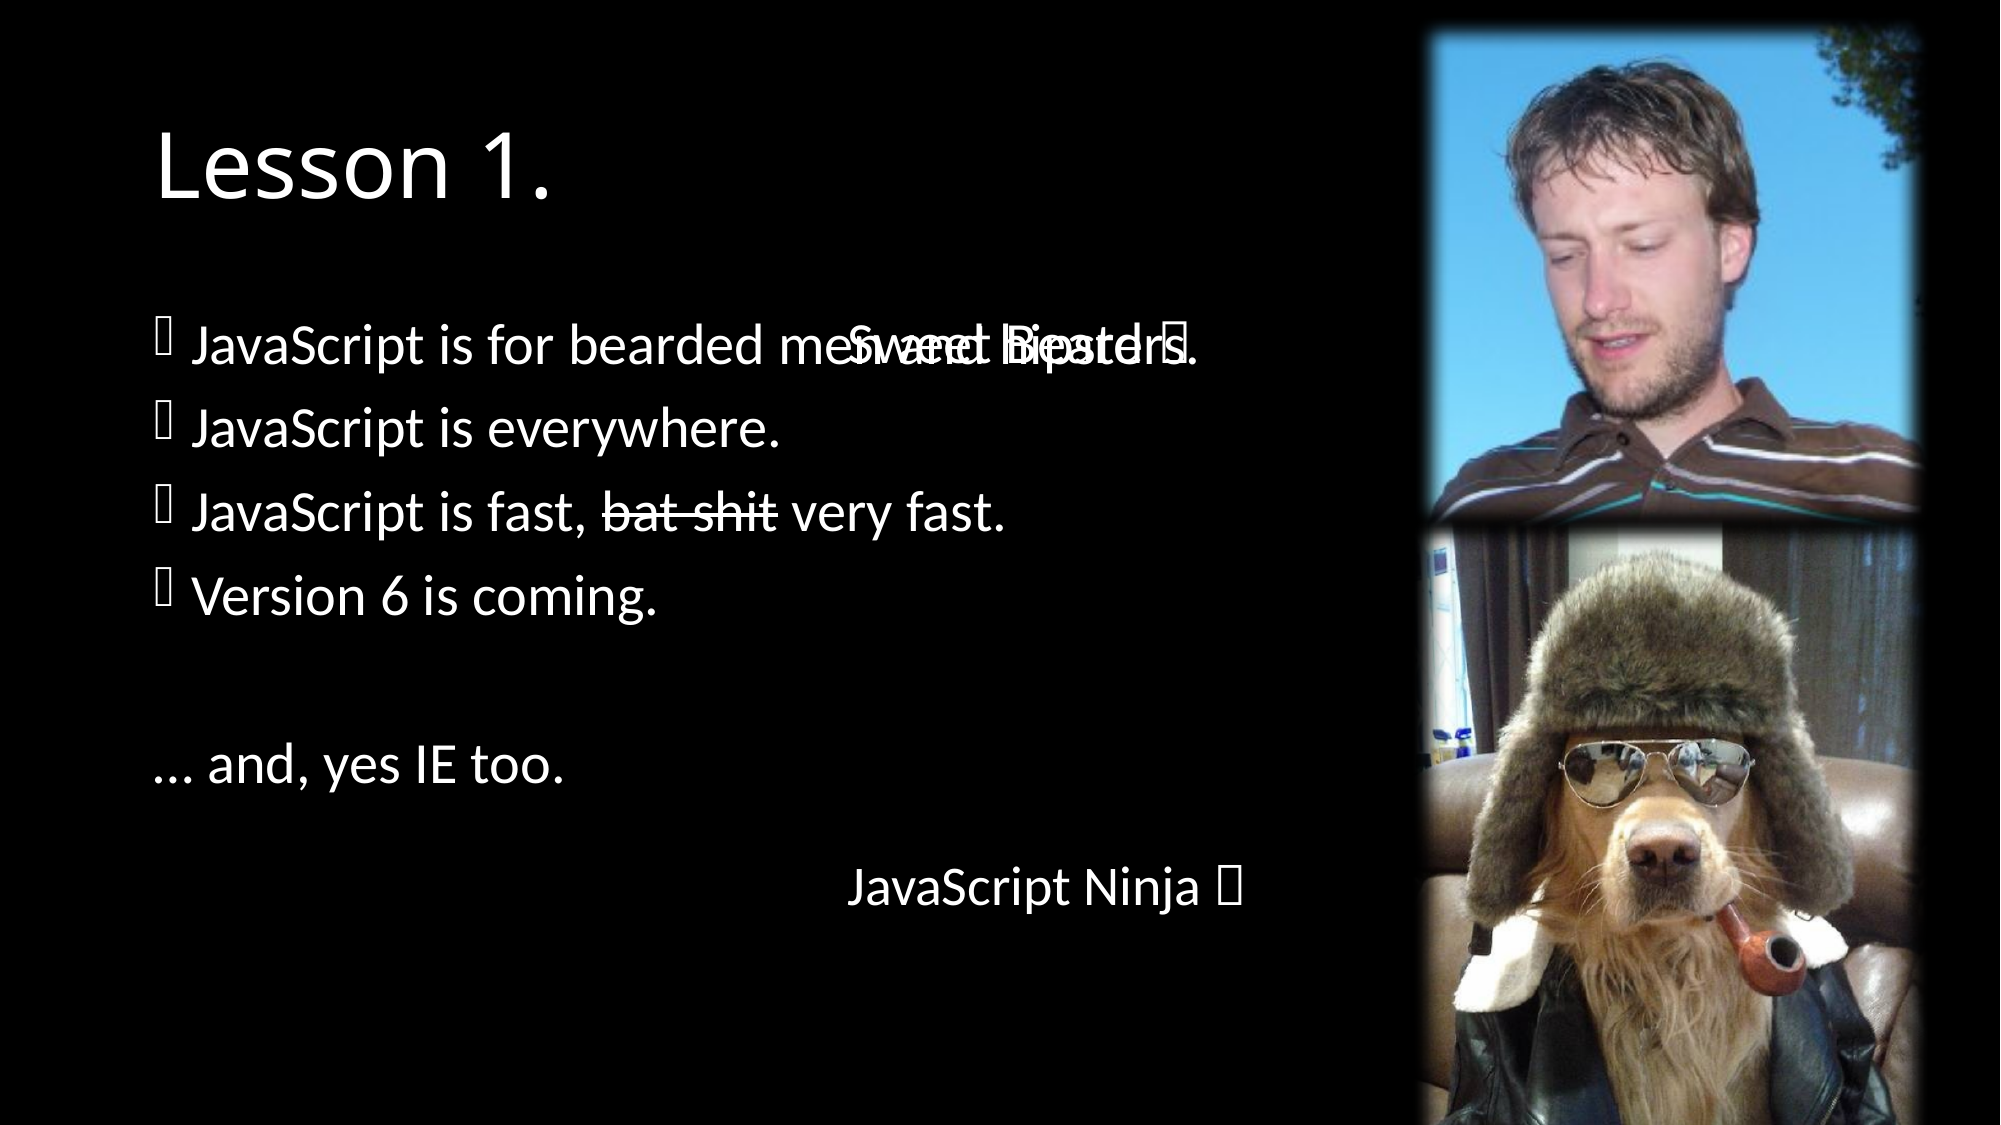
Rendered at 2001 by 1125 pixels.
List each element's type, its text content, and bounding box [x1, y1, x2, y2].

list JavaScript is for bearded men and hipsters. JavaScript is everywhere. JavaScript is fast, bat shit very fast. Version 6 is coming. … and, yes IE too. [138, 306, 1263, 821]
title Lesson 1. [138, 60, 1414, 278]
text_box Sweet Beard  [832, 305, 1251, 397]
text_box JavaScript Ninja  [832, 849, 1278, 940]
picture [1412, 15, 1930, 1125]
